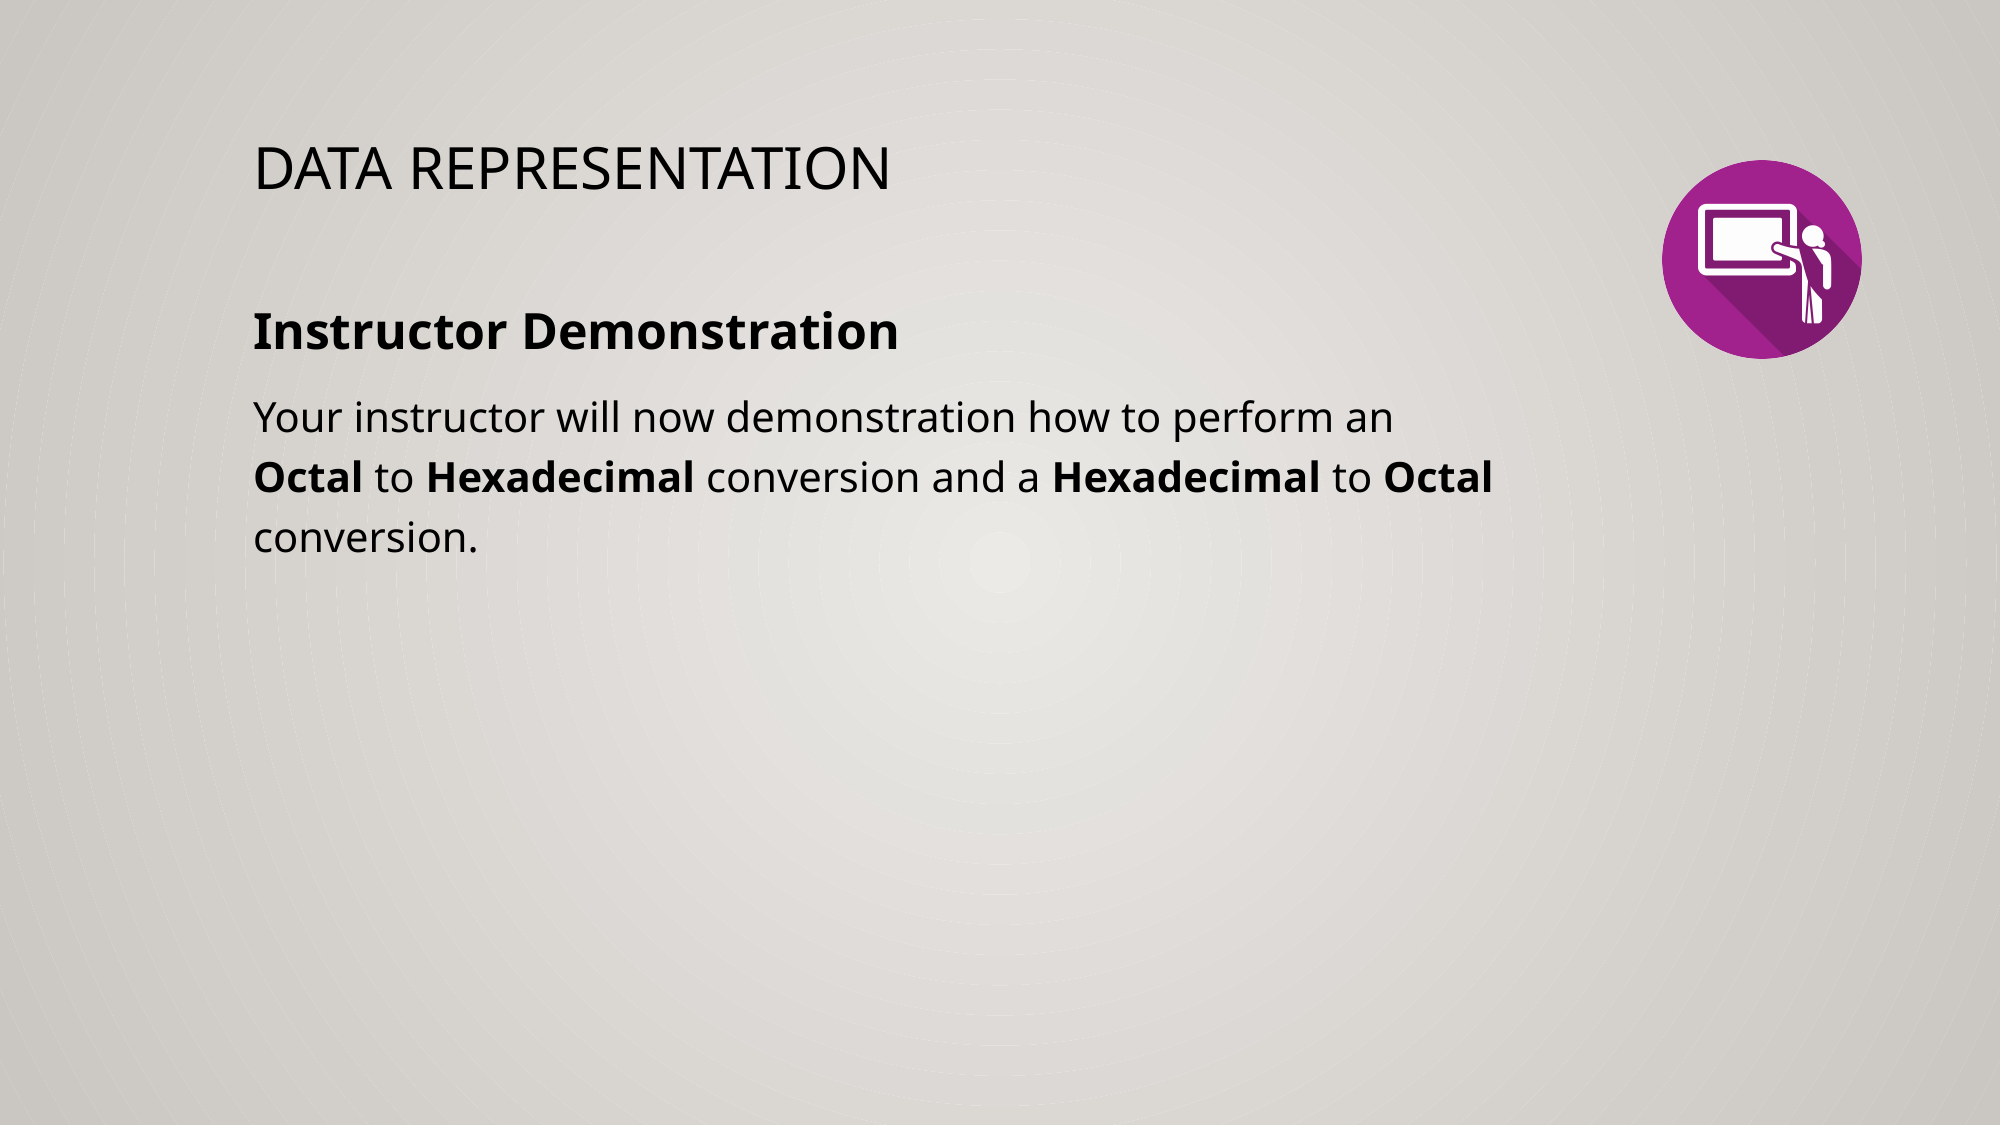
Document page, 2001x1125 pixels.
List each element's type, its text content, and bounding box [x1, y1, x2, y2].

picture [1662, 159, 1862, 359]
list Instructor Demonstration Your instructor will now demonstration how to perform an Octal to Hexadecimal conversion and a Hexadecimal to Octal conversion. [238, 279, 1712, 1061]
title Data Representation [238, 131, 1814, 279]
